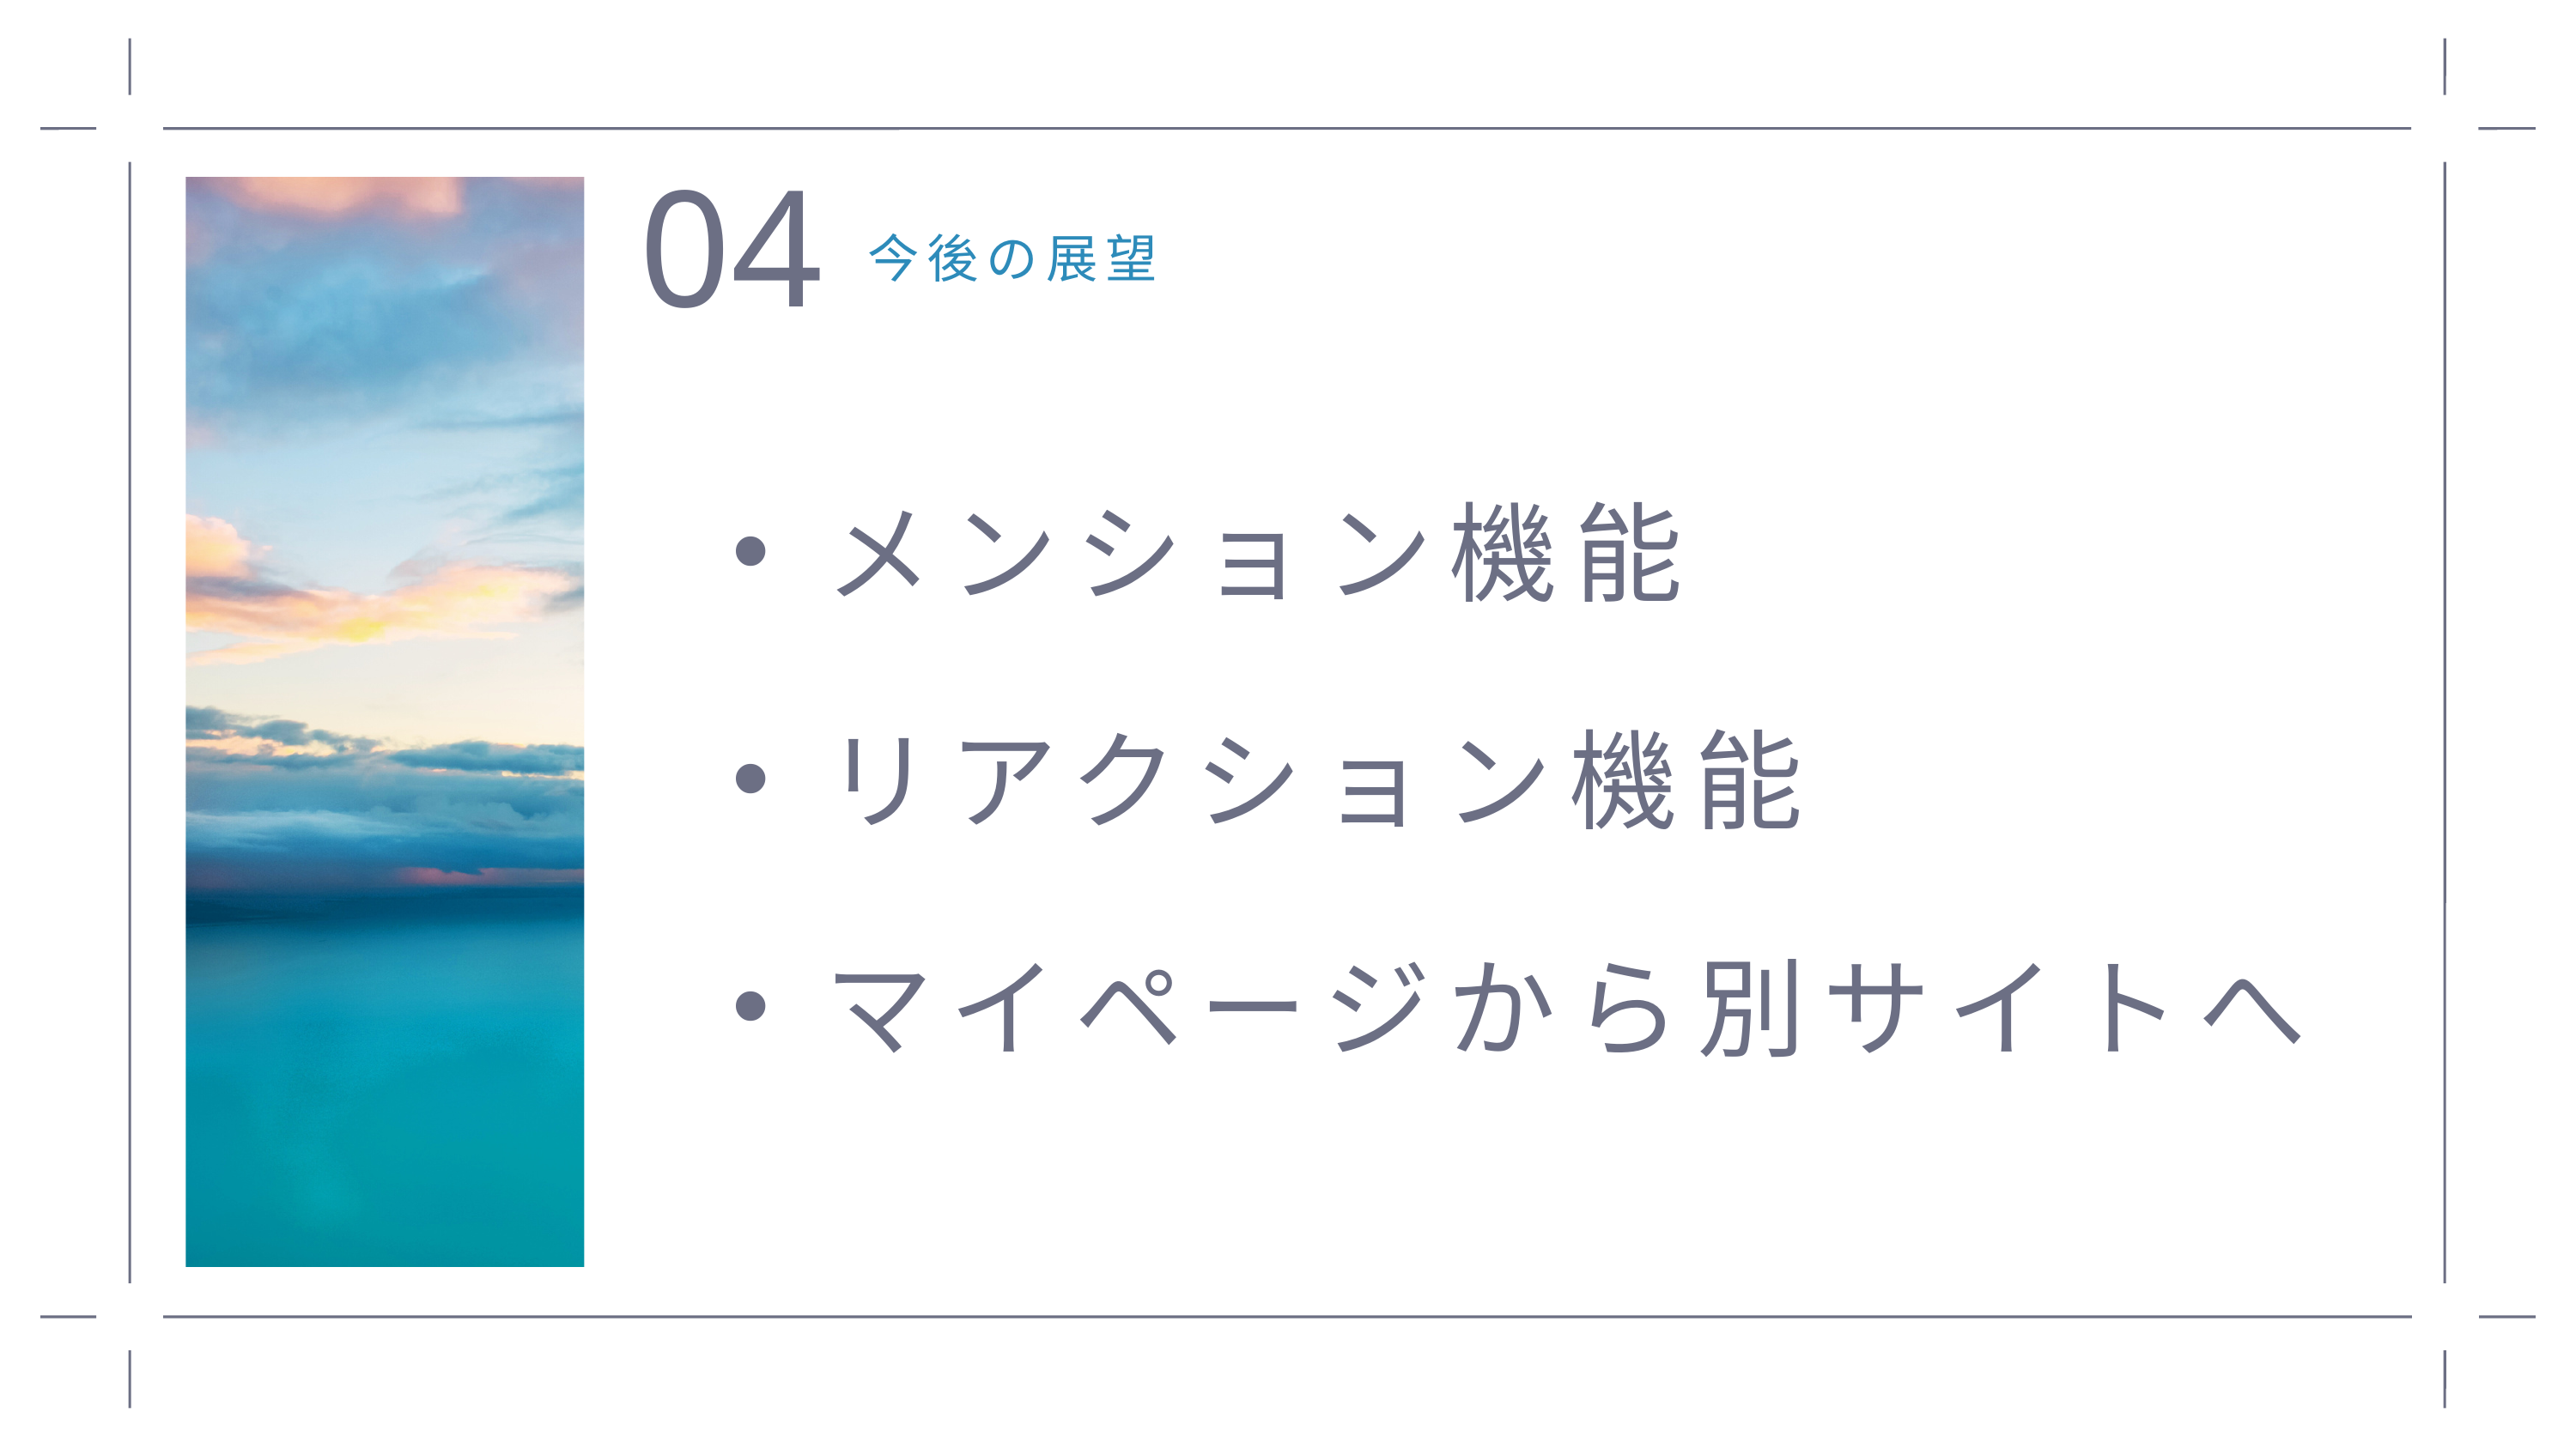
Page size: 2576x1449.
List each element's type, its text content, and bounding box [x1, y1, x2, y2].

text_box 04 [639, 113, 869, 340]
text_box 今後の展望 [869, 204, 1558, 288]
text_box メンション機能 リアクション機能 マイページから別サイトへ [639, 388, 2355, 1216]
text_box [185, 177, 585, 1267]
